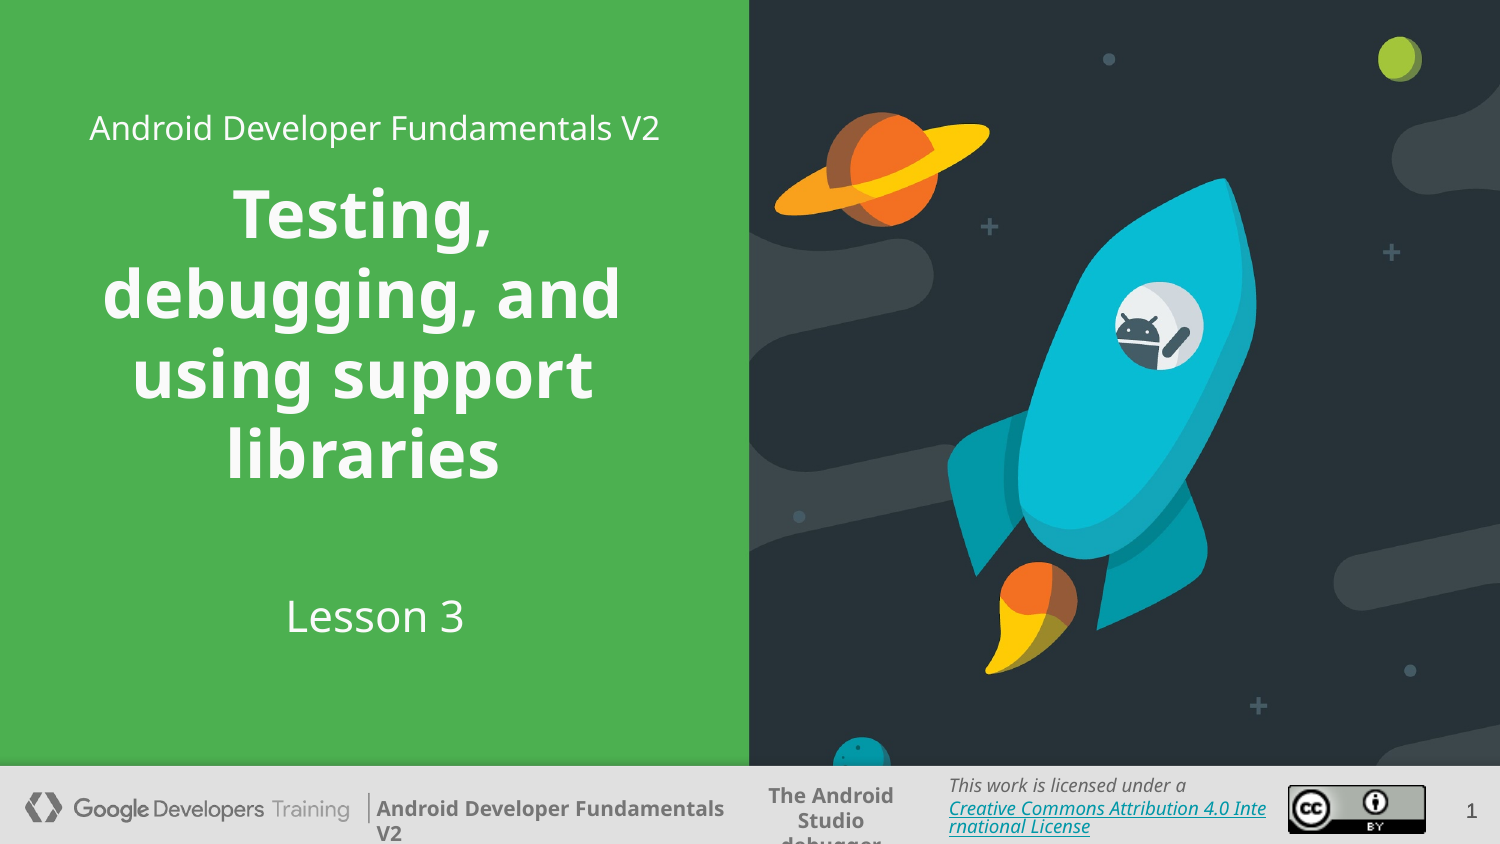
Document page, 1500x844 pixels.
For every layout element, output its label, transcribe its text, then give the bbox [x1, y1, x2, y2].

picture [0, 0, 1500, 844]
text_box Lesson 3 [43, 573, 708, 777]
text_box Testing, debugging, and using support libraries [43, 209, 683, 507]
text_box <number> [1402, 777, 1493, 842]
text_box Android Developer Fundamentals V2 [43, 92, 708, 179]
